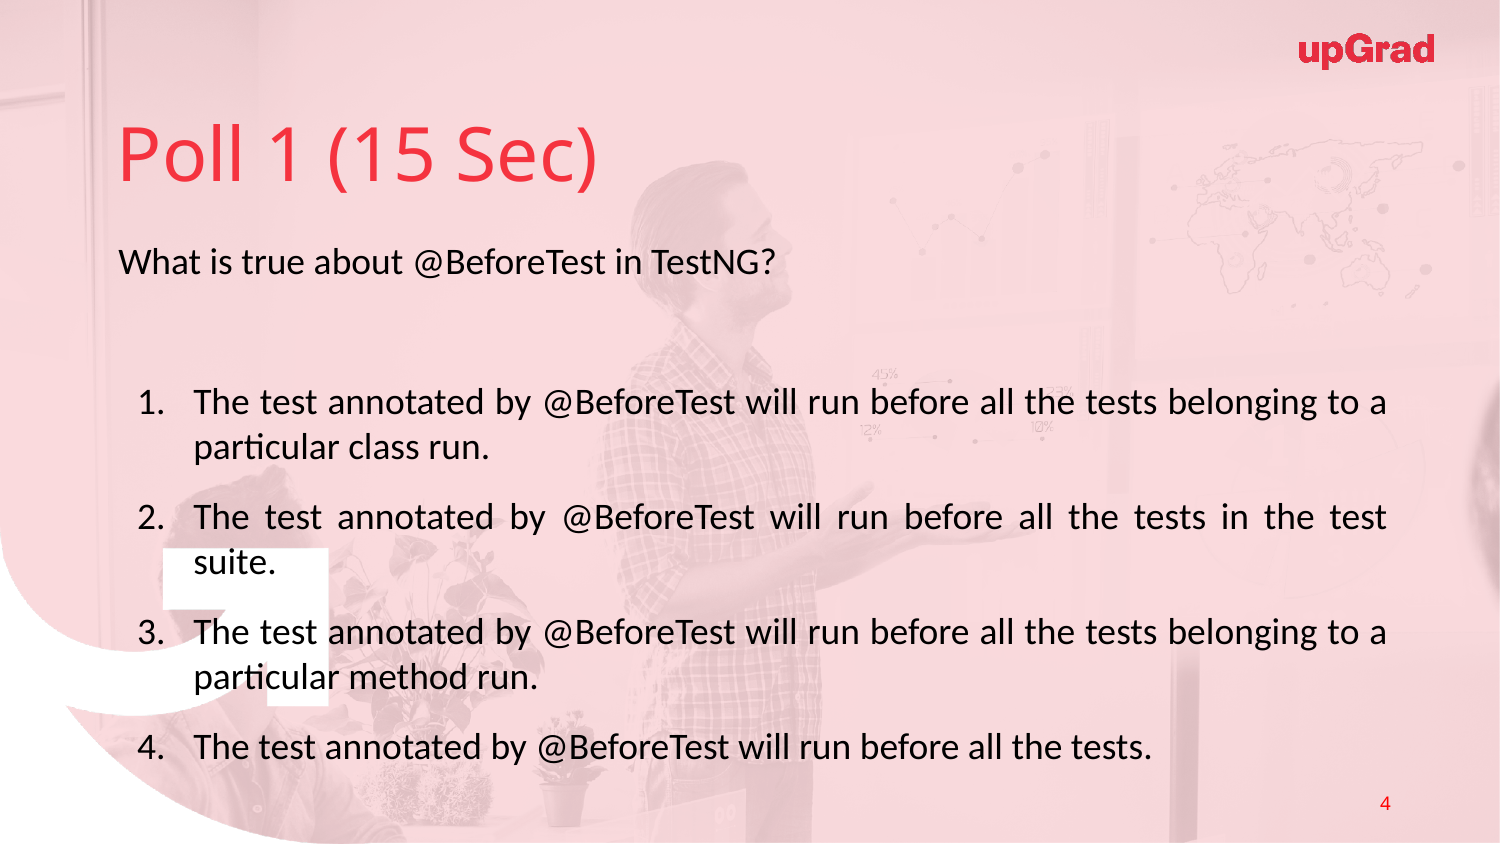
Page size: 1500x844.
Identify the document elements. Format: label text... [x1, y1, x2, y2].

picture [1299, 33, 1434, 70]
text_box What is true about @BeforeTest in TestNG? The test annotated by @BeforeTest will run before all the tests belonging to a particular class run. The test annotated by @BeforeTest will run before all the tests in the test suite. The test annotated by @BeforeTest will run before all the tests belonging to a particular method run. The test annotated by @BeforeTest will run before all the tests. [103, 229, 1404, 803]
text_box [0, 0, 1500, 844]
text_box Poll 1 (15 Sec) [105, 102, 1007, 212]
slide_number 4 [1068, 782, 1406, 828]
